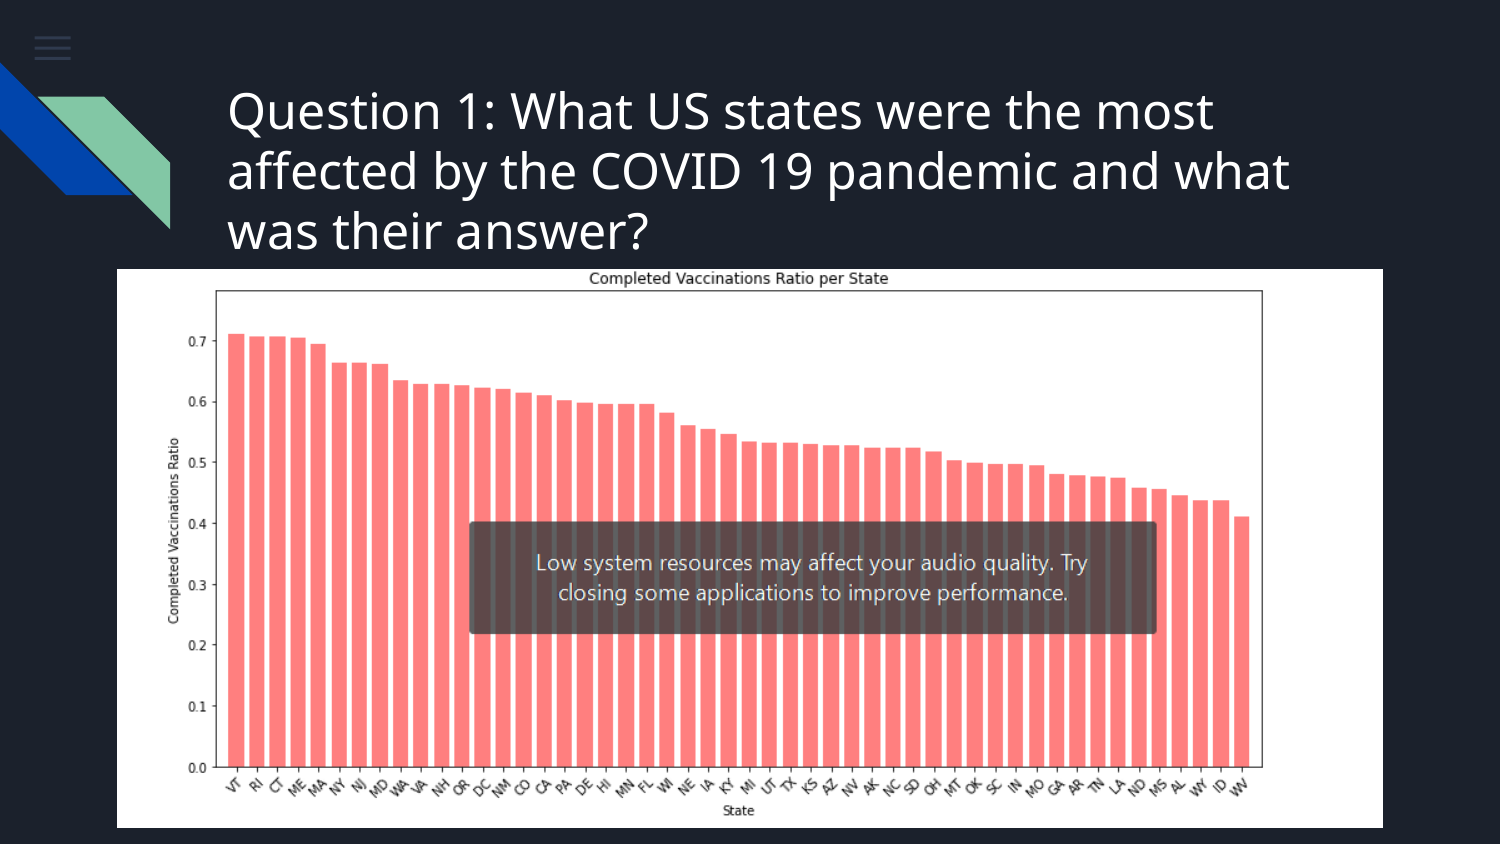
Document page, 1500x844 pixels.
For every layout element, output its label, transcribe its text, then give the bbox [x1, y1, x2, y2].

title Question 1: What US states were the most affected by the COVID 19 pandemic and what was their answer? [212, 64, 1368, 215]
picture [117, 269, 1383, 829]
